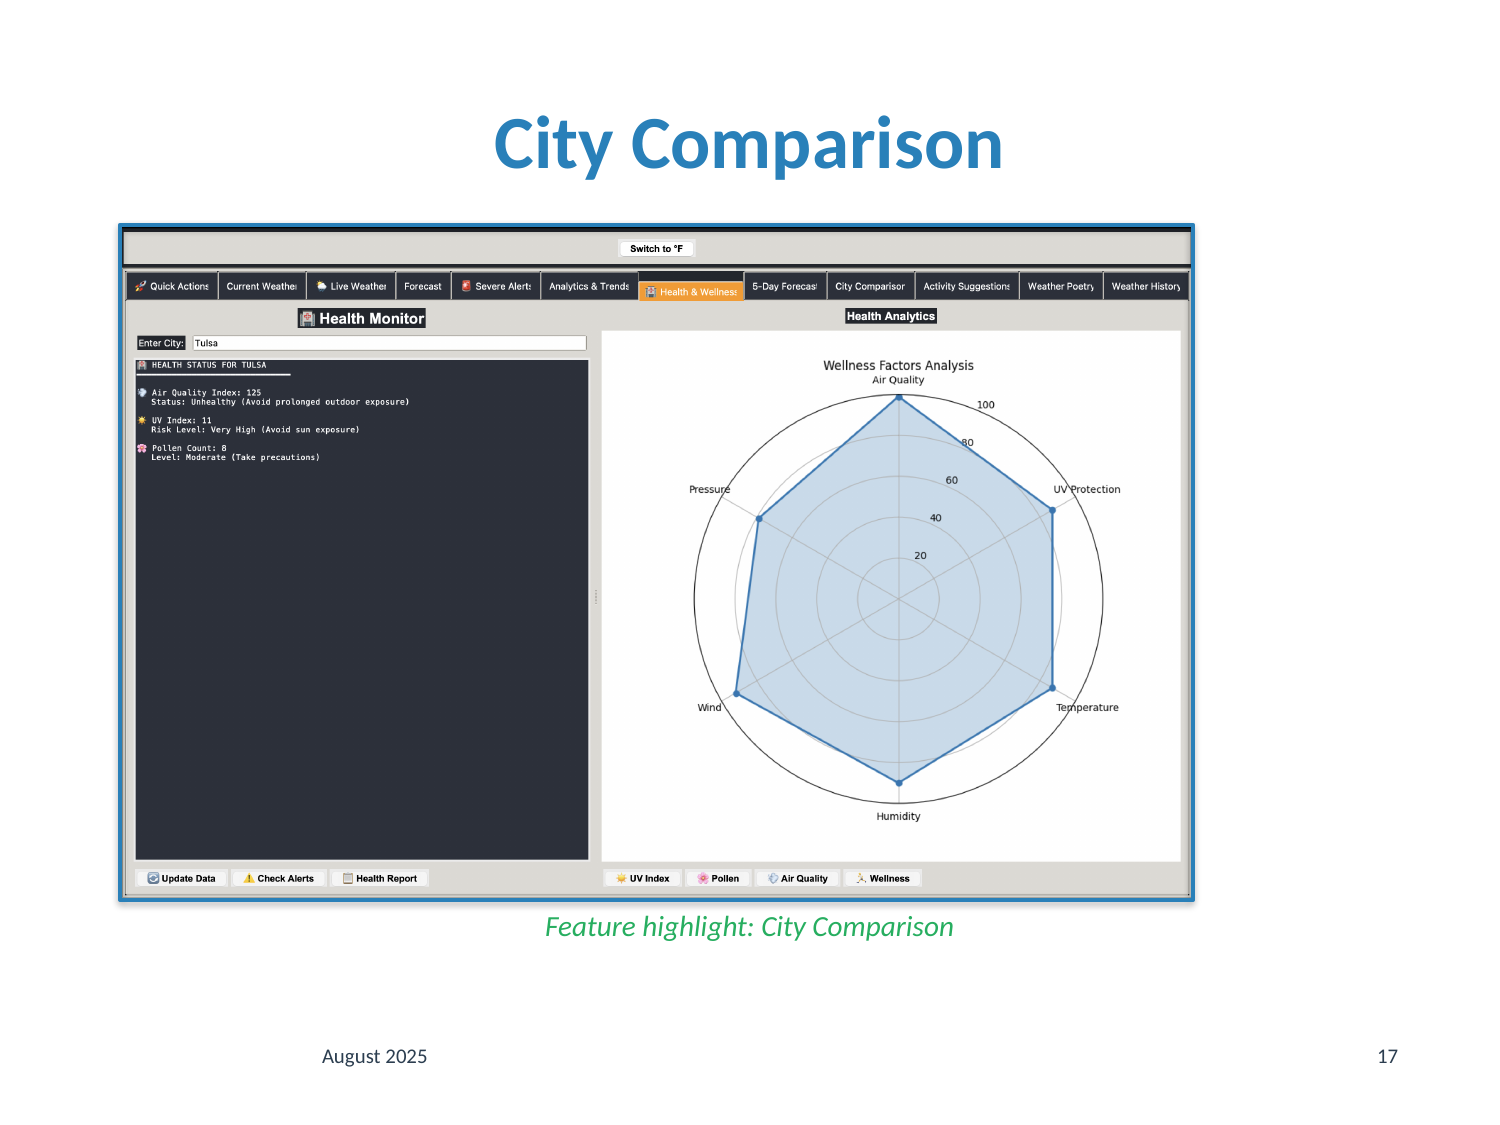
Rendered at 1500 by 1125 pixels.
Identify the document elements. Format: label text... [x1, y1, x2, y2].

text_box Feature highlight: City Comparison [530, 909, 970, 950]
picture [119, 224, 1194, 901]
title City Comparison [75, 45, 1425, 233]
text_box 17 [1362, 1035, 1413, 1075]
text_box August 2025 [307, 1035, 443, 1075]
